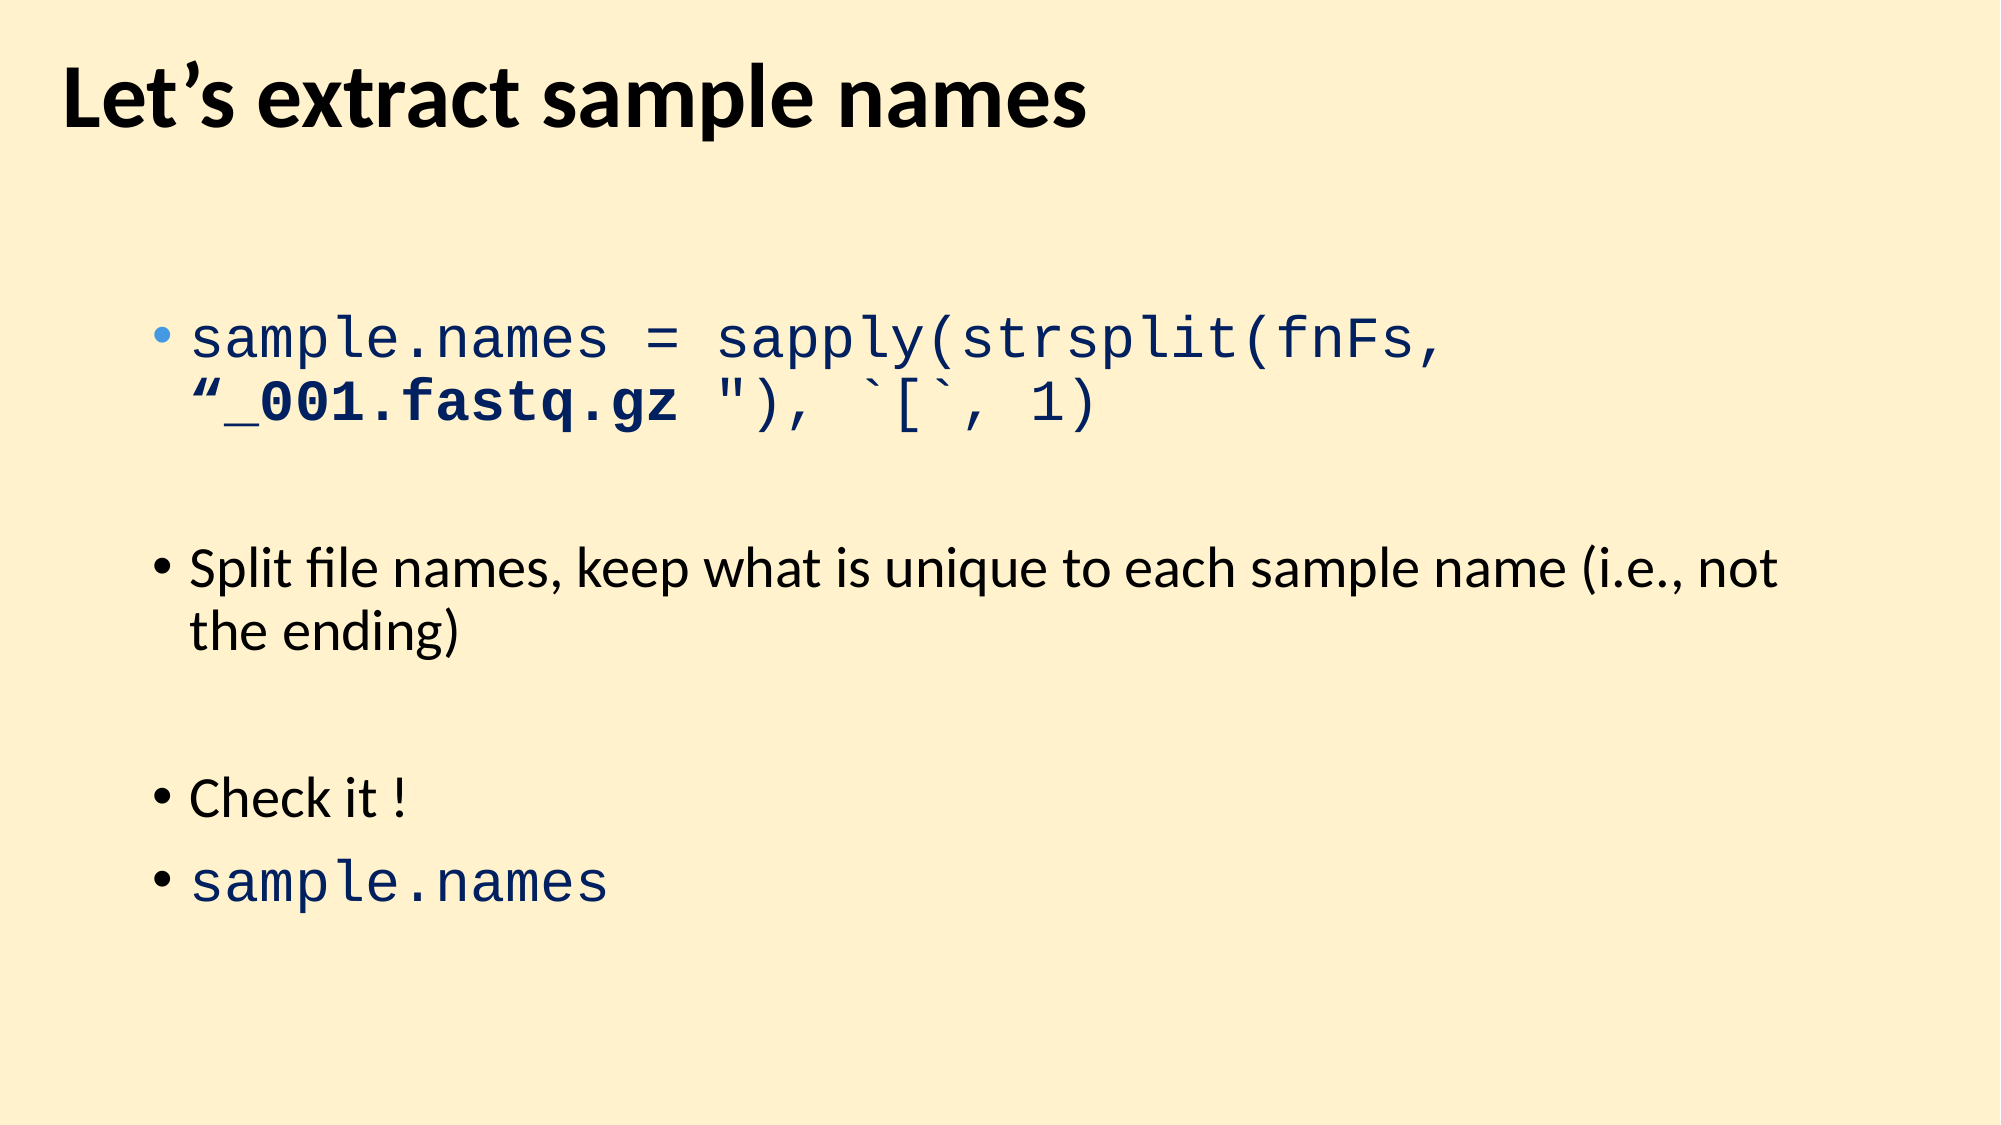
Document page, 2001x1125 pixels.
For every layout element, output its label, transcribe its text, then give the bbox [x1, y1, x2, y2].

title Let’s extract sample names [47, 27, 1773, 167]
list sample.names = sapply(strsplit(fnFs, “_001.fastq.gz "), `[`, 1) Split file names, keep what is unique to each sample name (i.e., not the ending) Check it ! sample.names [137, 299, 1863, 1014]
